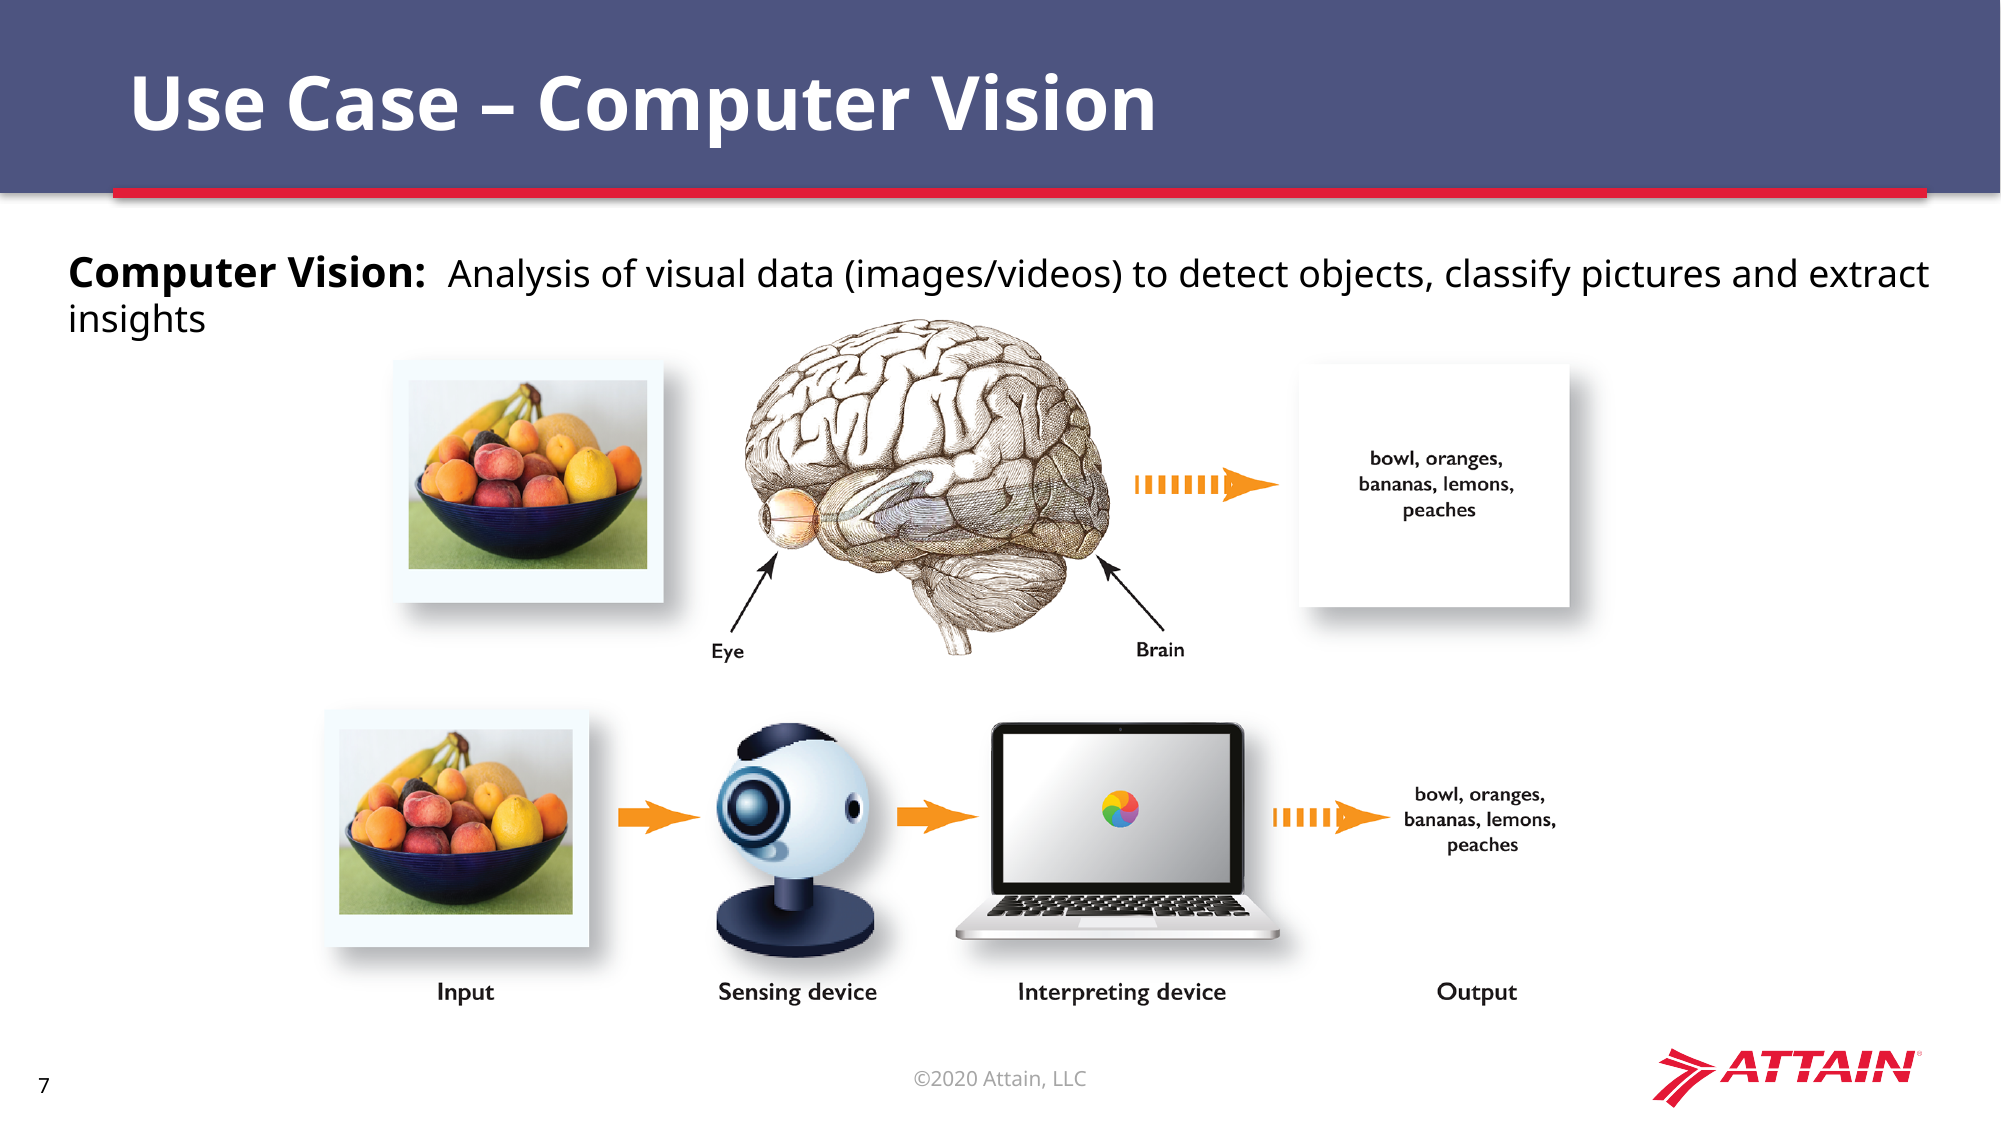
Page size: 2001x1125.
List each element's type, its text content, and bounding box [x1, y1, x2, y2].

text_box Computer Vision: Analysis of visual data (images/videos) to detect objects, classify pictures and extract insights [53, 238, 2000, 348]
title Use Case – Computer Vision [113, 19, 1928, 181]
picture [1652, 1048, 1922, 1108]
slide_number 7 [0, 1064, 95, 1121]
picture [364, 303, 1636, 670]
picture [305, 677, 1577, 1037]
